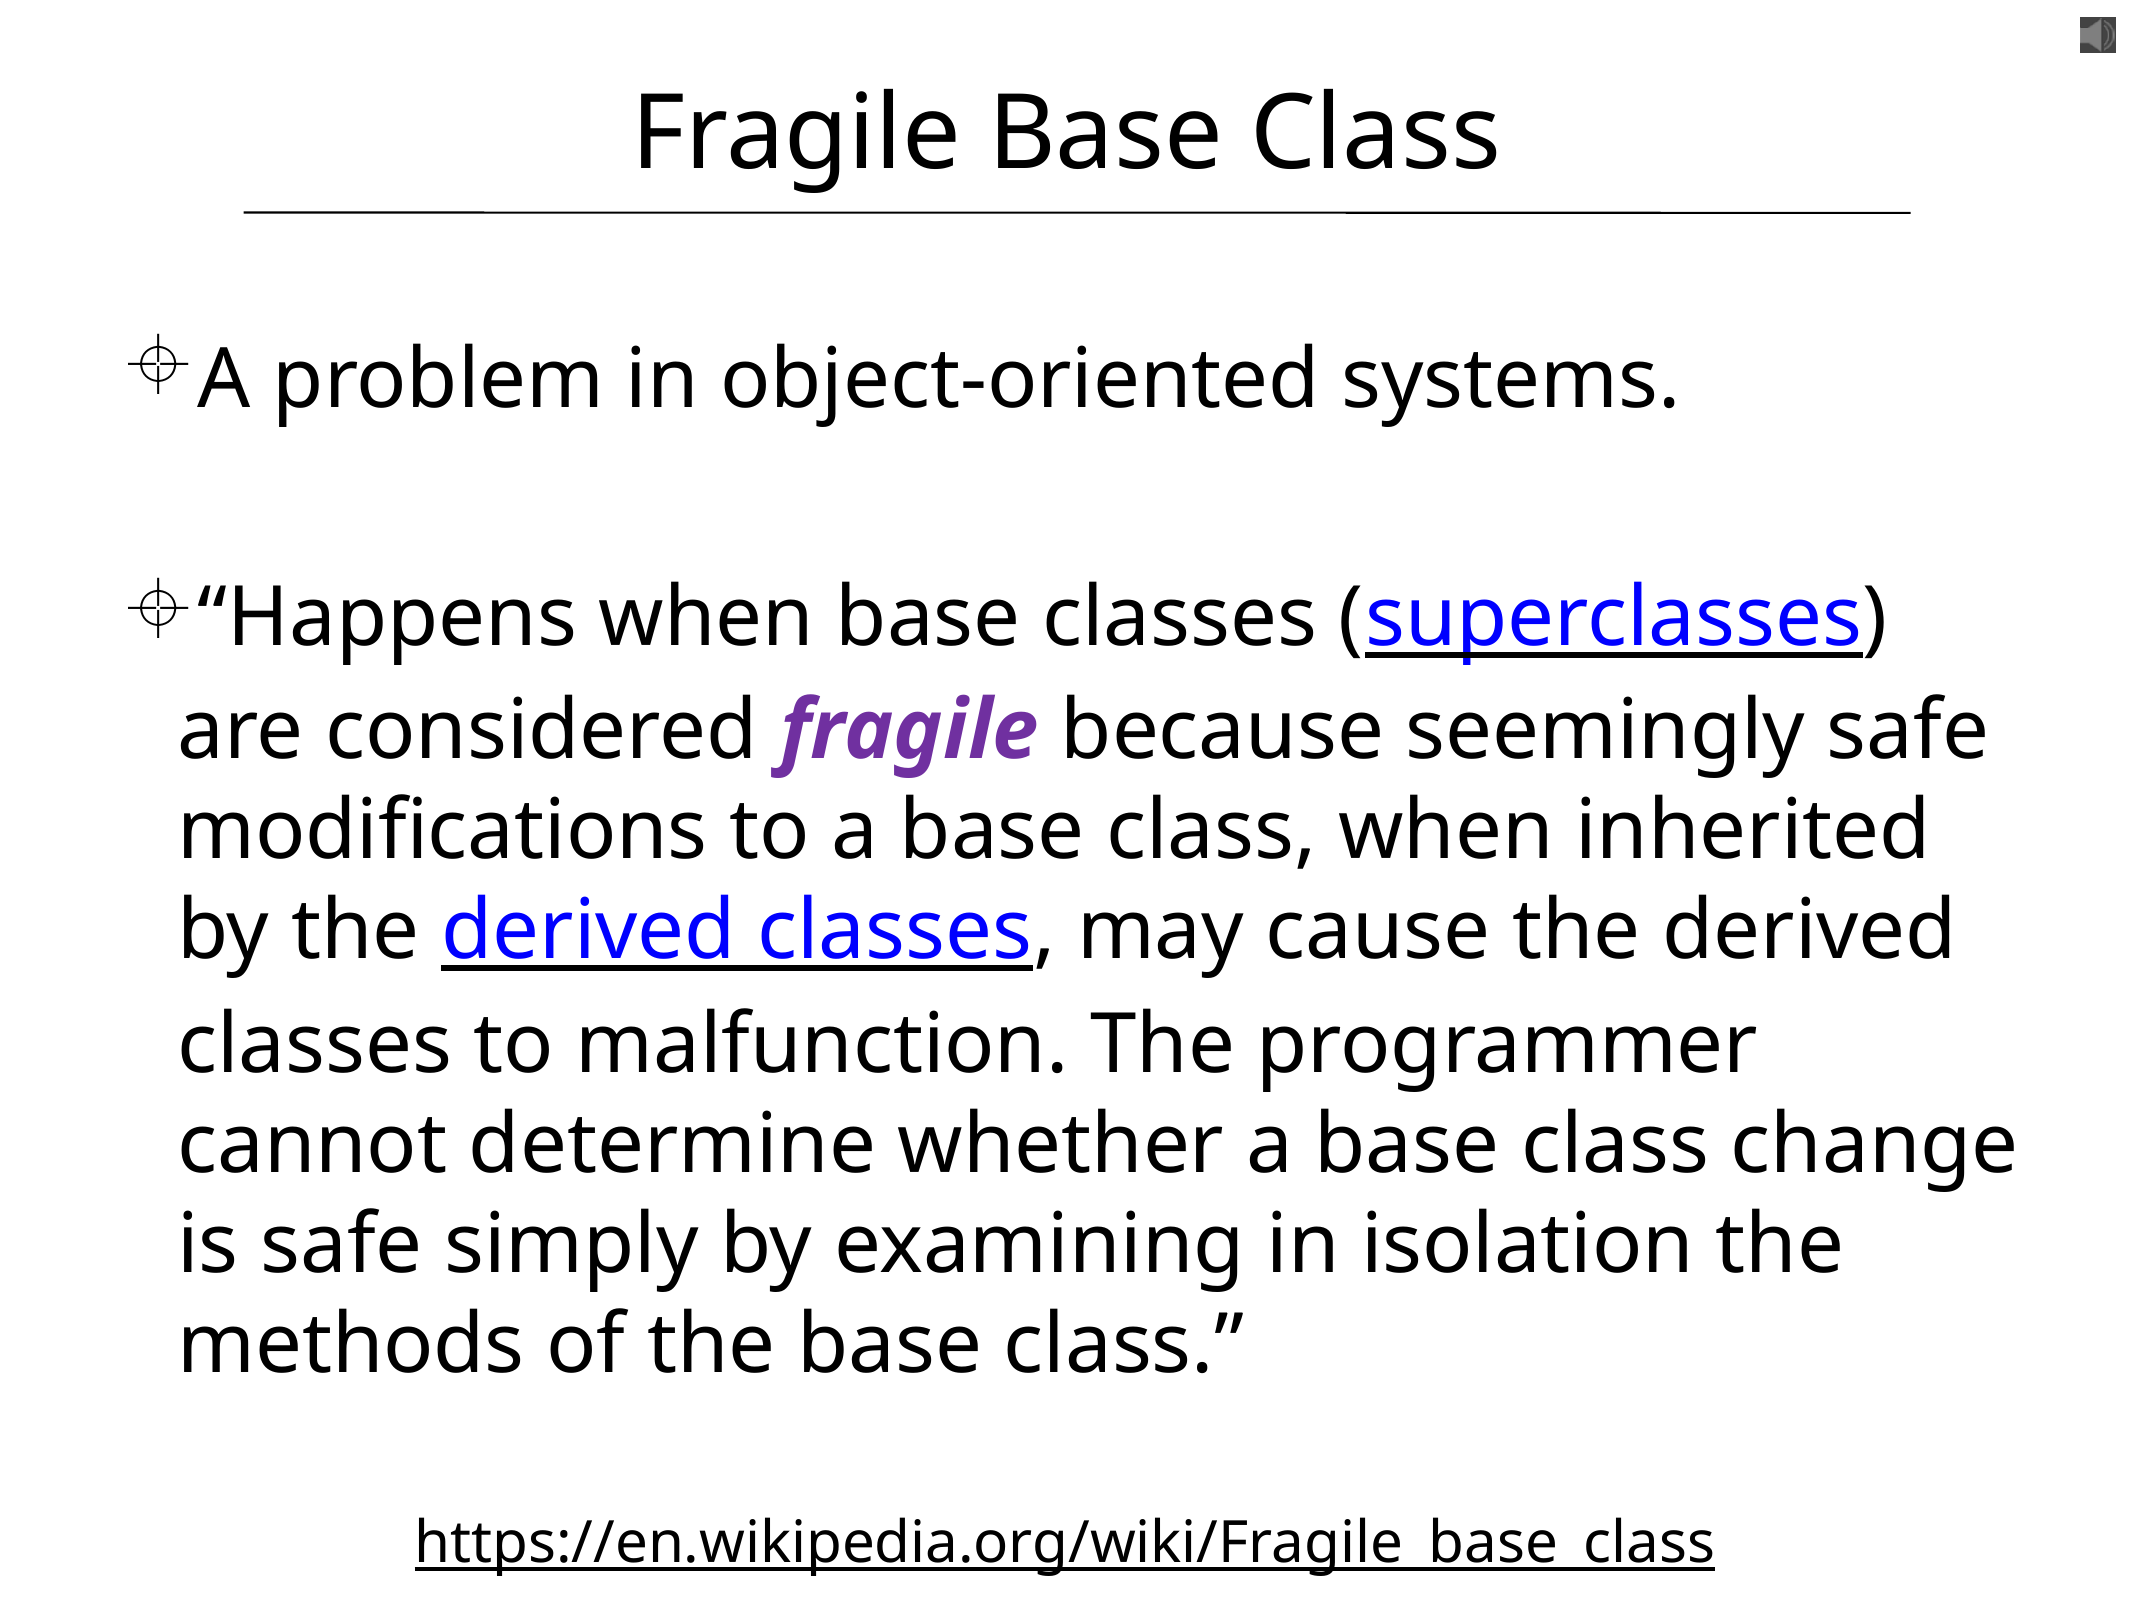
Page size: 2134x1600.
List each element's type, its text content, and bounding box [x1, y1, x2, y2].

list A problem in object-oriented systems. “Happens when base classes (superclasses) are considered fragile because seemingly safe modifications to a base class, when inherited by the derived classes, may cause the derived classes to malfunction. The programmer cannot determine whether a base class change is safe simply by examining in isolation the methods of the base class.” [105, 315, 2040, 1600]
text_box https://en.wikipedia.org/wiki/Fragile_base_class [169, 1496, 1977, 1591]
title Fragile Base Class [105, 0, 2028, 255]
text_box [2078, 16, 2117, 55]
